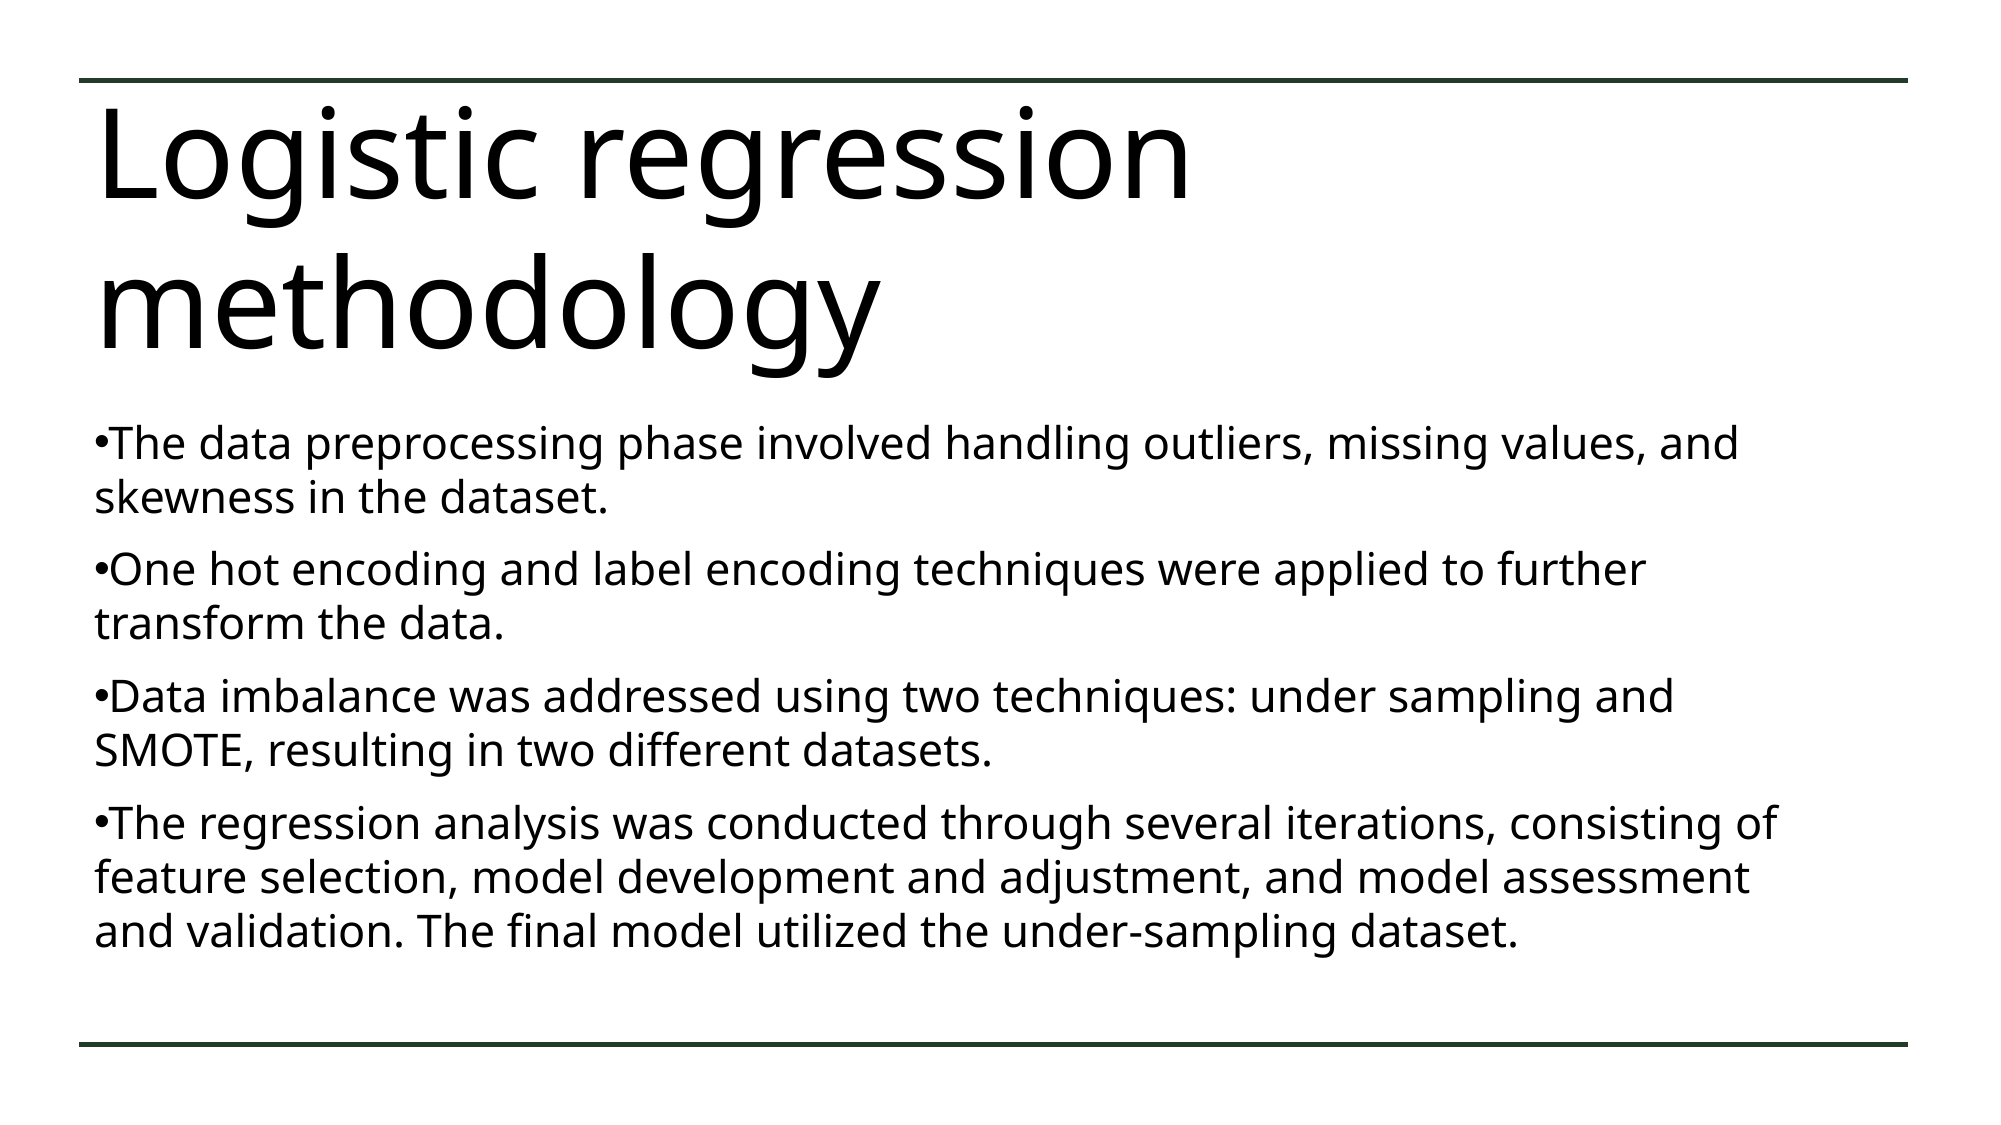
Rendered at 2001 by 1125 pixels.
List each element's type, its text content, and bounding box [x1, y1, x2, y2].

list The data preprocessing phase involved handling outliers, missing values, and skewness in the dataset. One hot encoding and label encoding techniques were applied to further transform the data. Data imbalance was addressed using two techniques: under sampling and SMOTE, resulting in two different datasets. The regression analysis was conducted through several iterations, consisting of feature selection, model development and adjustment, and model assessment and validation. The final model utilized the under-sampling dataset. [79, 406, 1803, 965]
title Logistic regression methodology [79, 93, 1959, 354]
